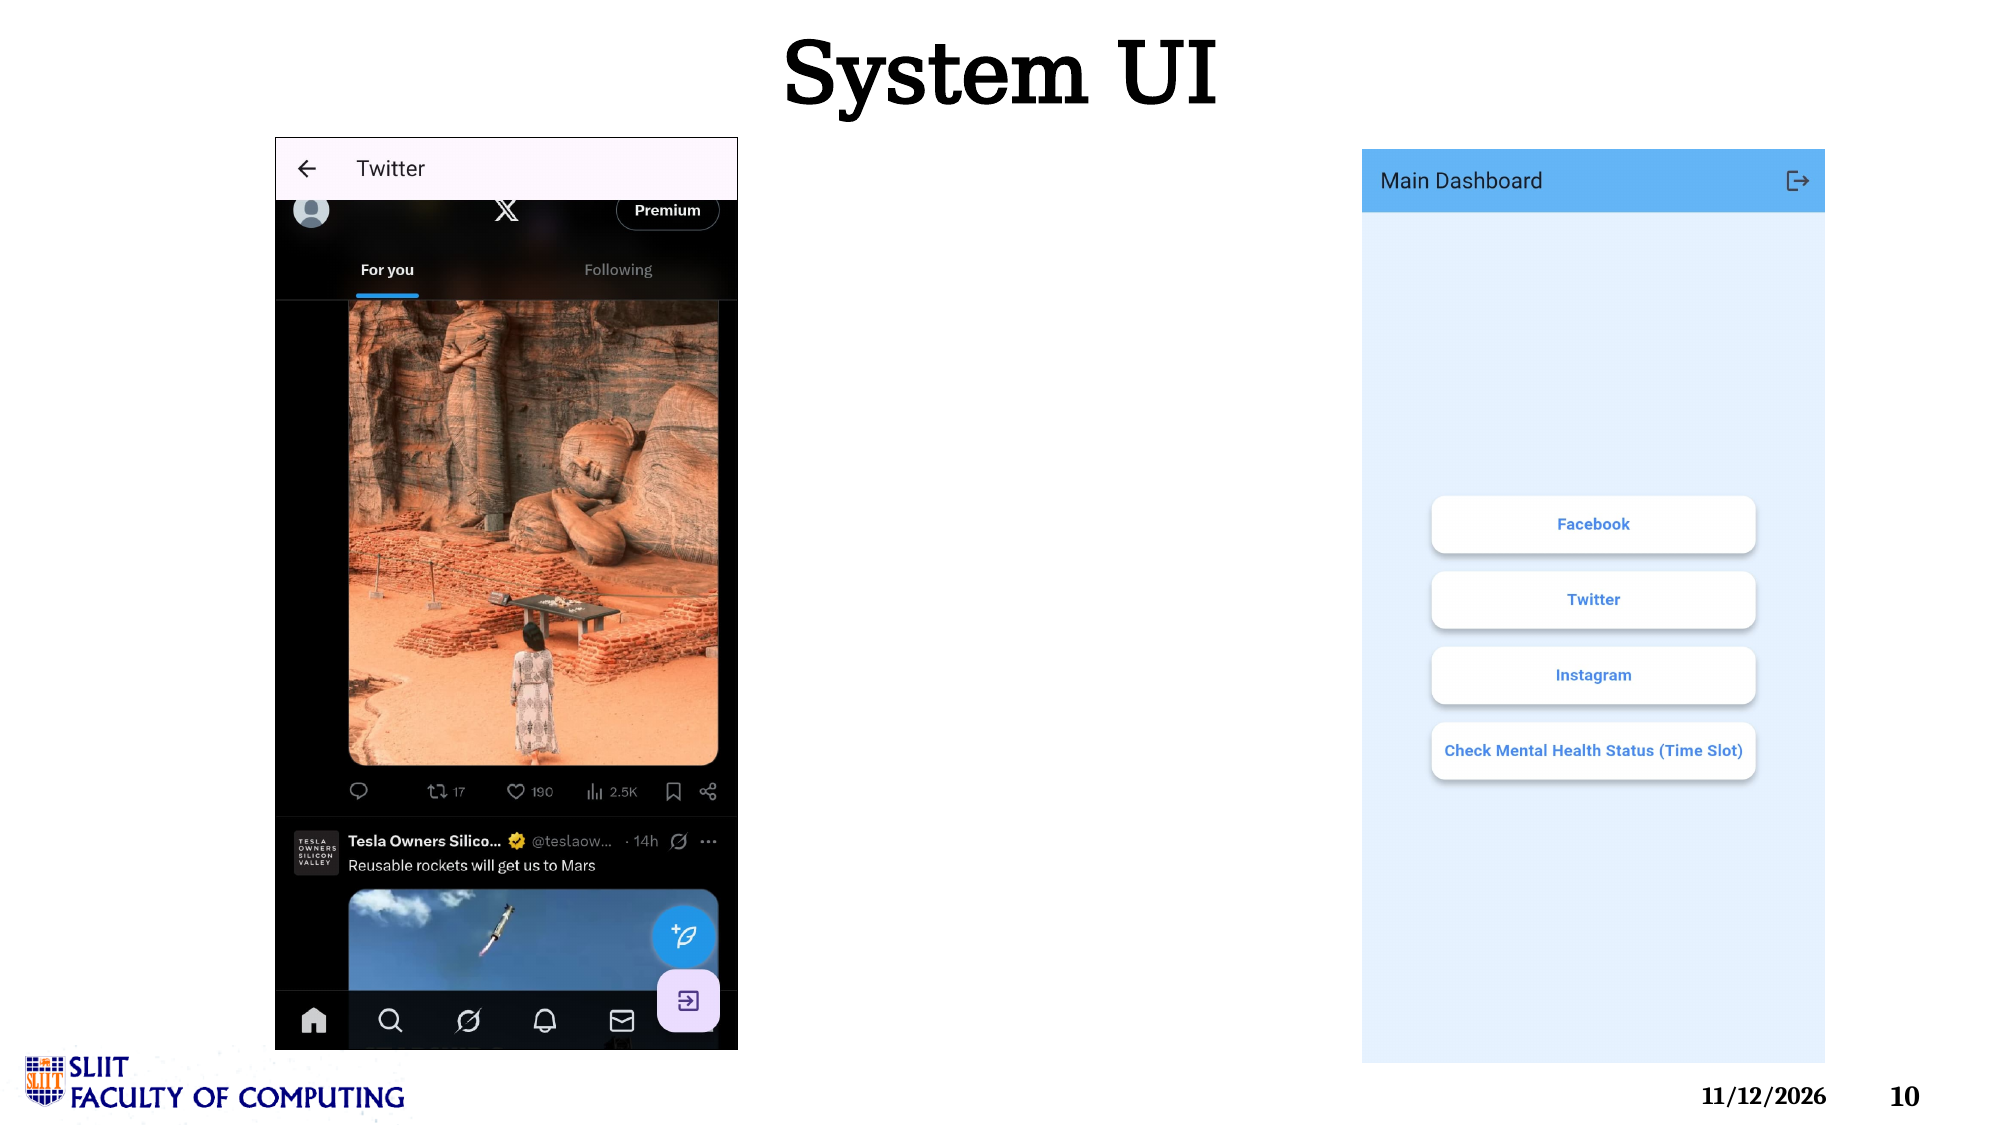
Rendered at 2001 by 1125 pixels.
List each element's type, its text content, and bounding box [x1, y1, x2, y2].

picture [0, 137, 738, 1125]
picture [1362, 149, 1826, 1063]
title System UI [150, 0, 1850, 163]
